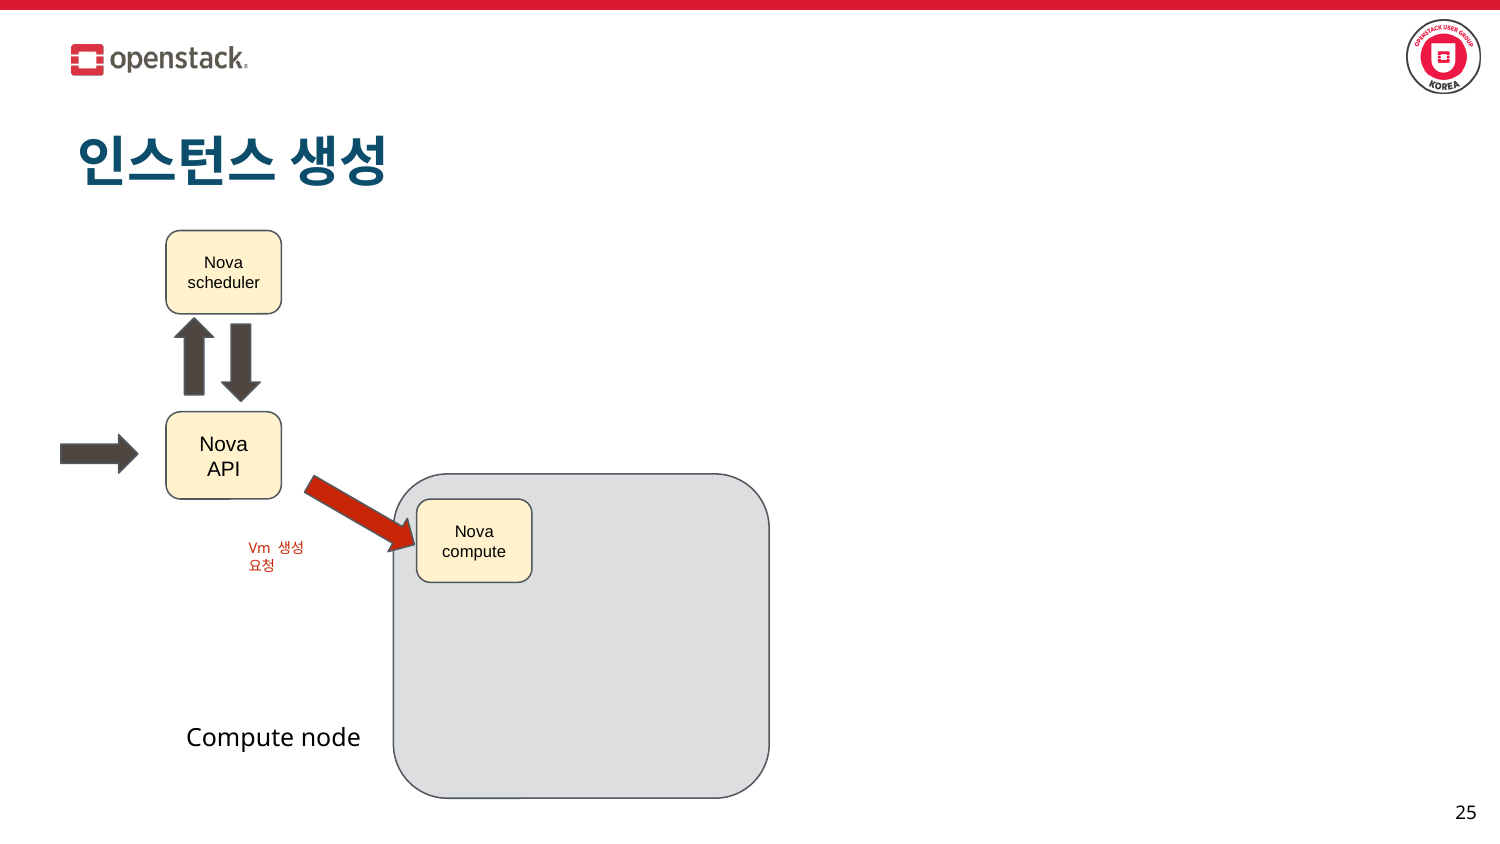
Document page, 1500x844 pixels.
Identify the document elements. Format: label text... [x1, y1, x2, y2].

text_box [221, 324, 261, 402]
picture [1406, 19, 1481, 94]
text_box Compute node [170, 706, 390, 767]
text_box Nova API [166, 411, 282, 500]
picture [71, 44, 248, 76]
text_box Nova scheduler [166, 230, 282, 314]
title 인스턴스 생성 [71, 110, 1220, 198]
text_box Vm 생성 요청 [233, 524, 349, 590]
text_box Nova compute [416, 499, 532, 583]
text_box [60, 434, 138, 474]
text_box [304, 475, 415, 552]
text_box [174, 317, 214, 395]
slide_number ‹#› [1452, 797, 1481, 827]
text_box [393, 473, 770, 799]
